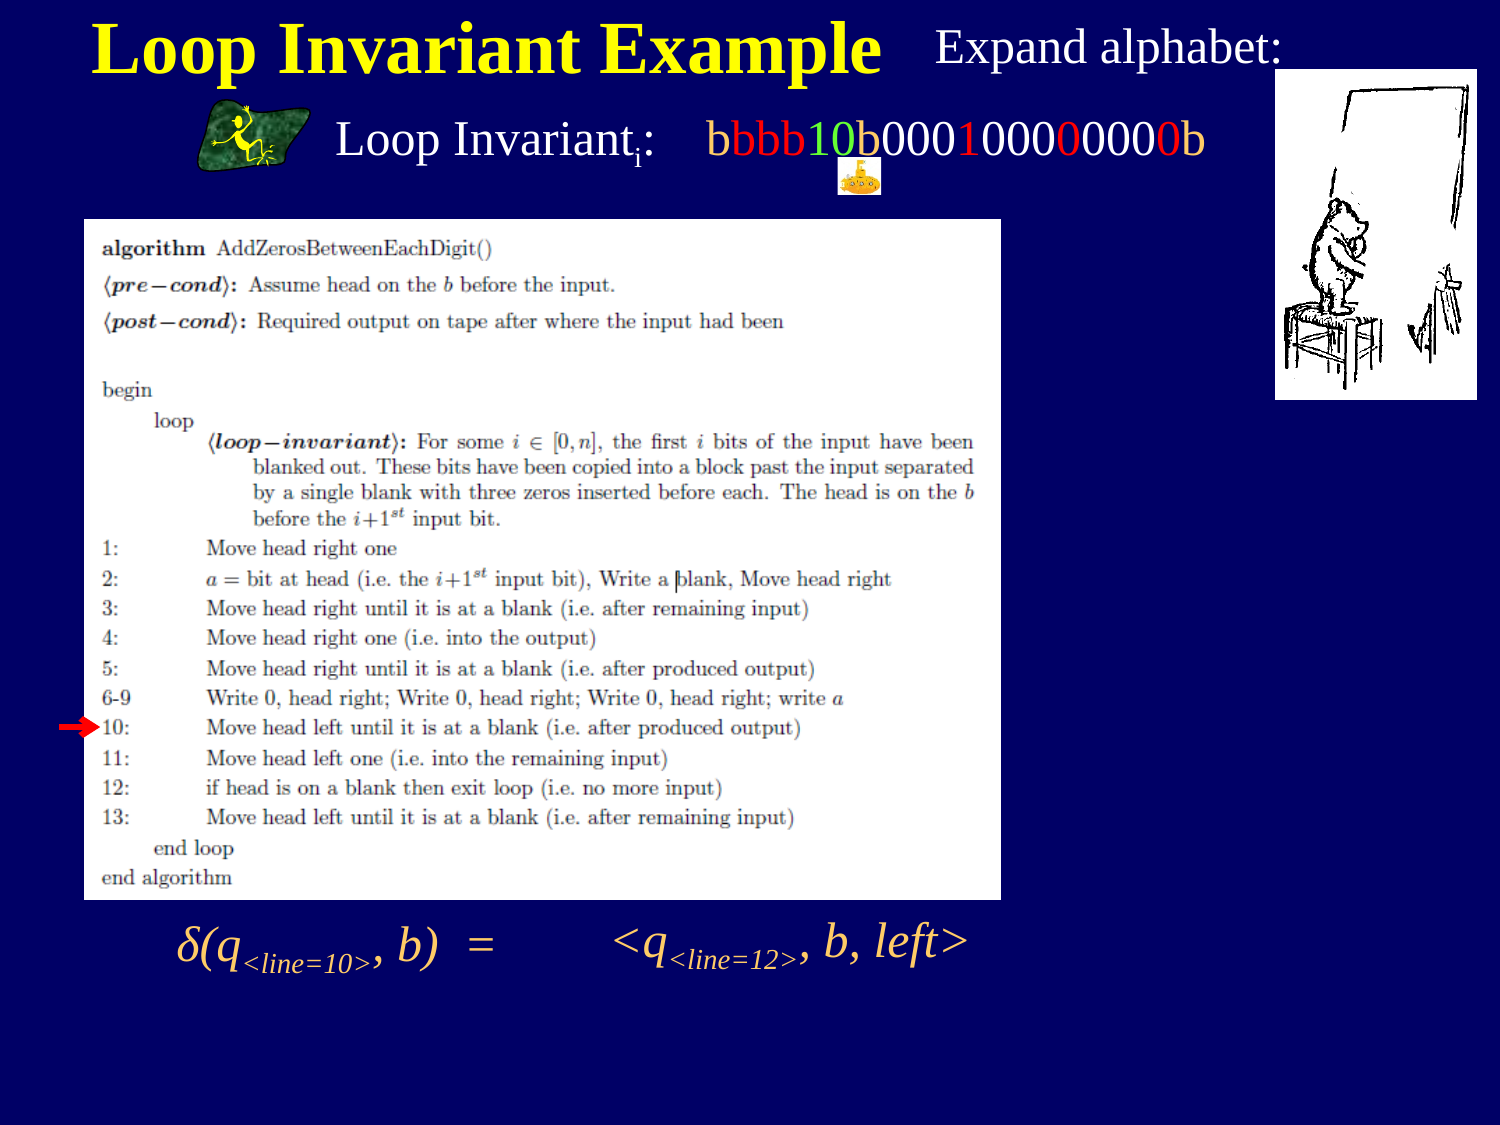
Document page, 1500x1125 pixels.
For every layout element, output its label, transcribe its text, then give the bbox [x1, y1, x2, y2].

picture [84, 219, 1001, 901]
picture [837, 156, 882, 195]
text_box Loop Invarianti: bbbb10b000100000000b [320, 97, 1221, 181]
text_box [191, 98, 315, 176]
text_box δ(q<line=10>, b) = [131, 909, 543, 988]
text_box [1274, 69, 1477, 401]
text_box Expand alphabet: [889, 5, 1500, 81]
text_box <q<line=12>, b, left> [563, 899, 1017, 983]
title Loop Invariant Example [0, 0, 1126, 138]
